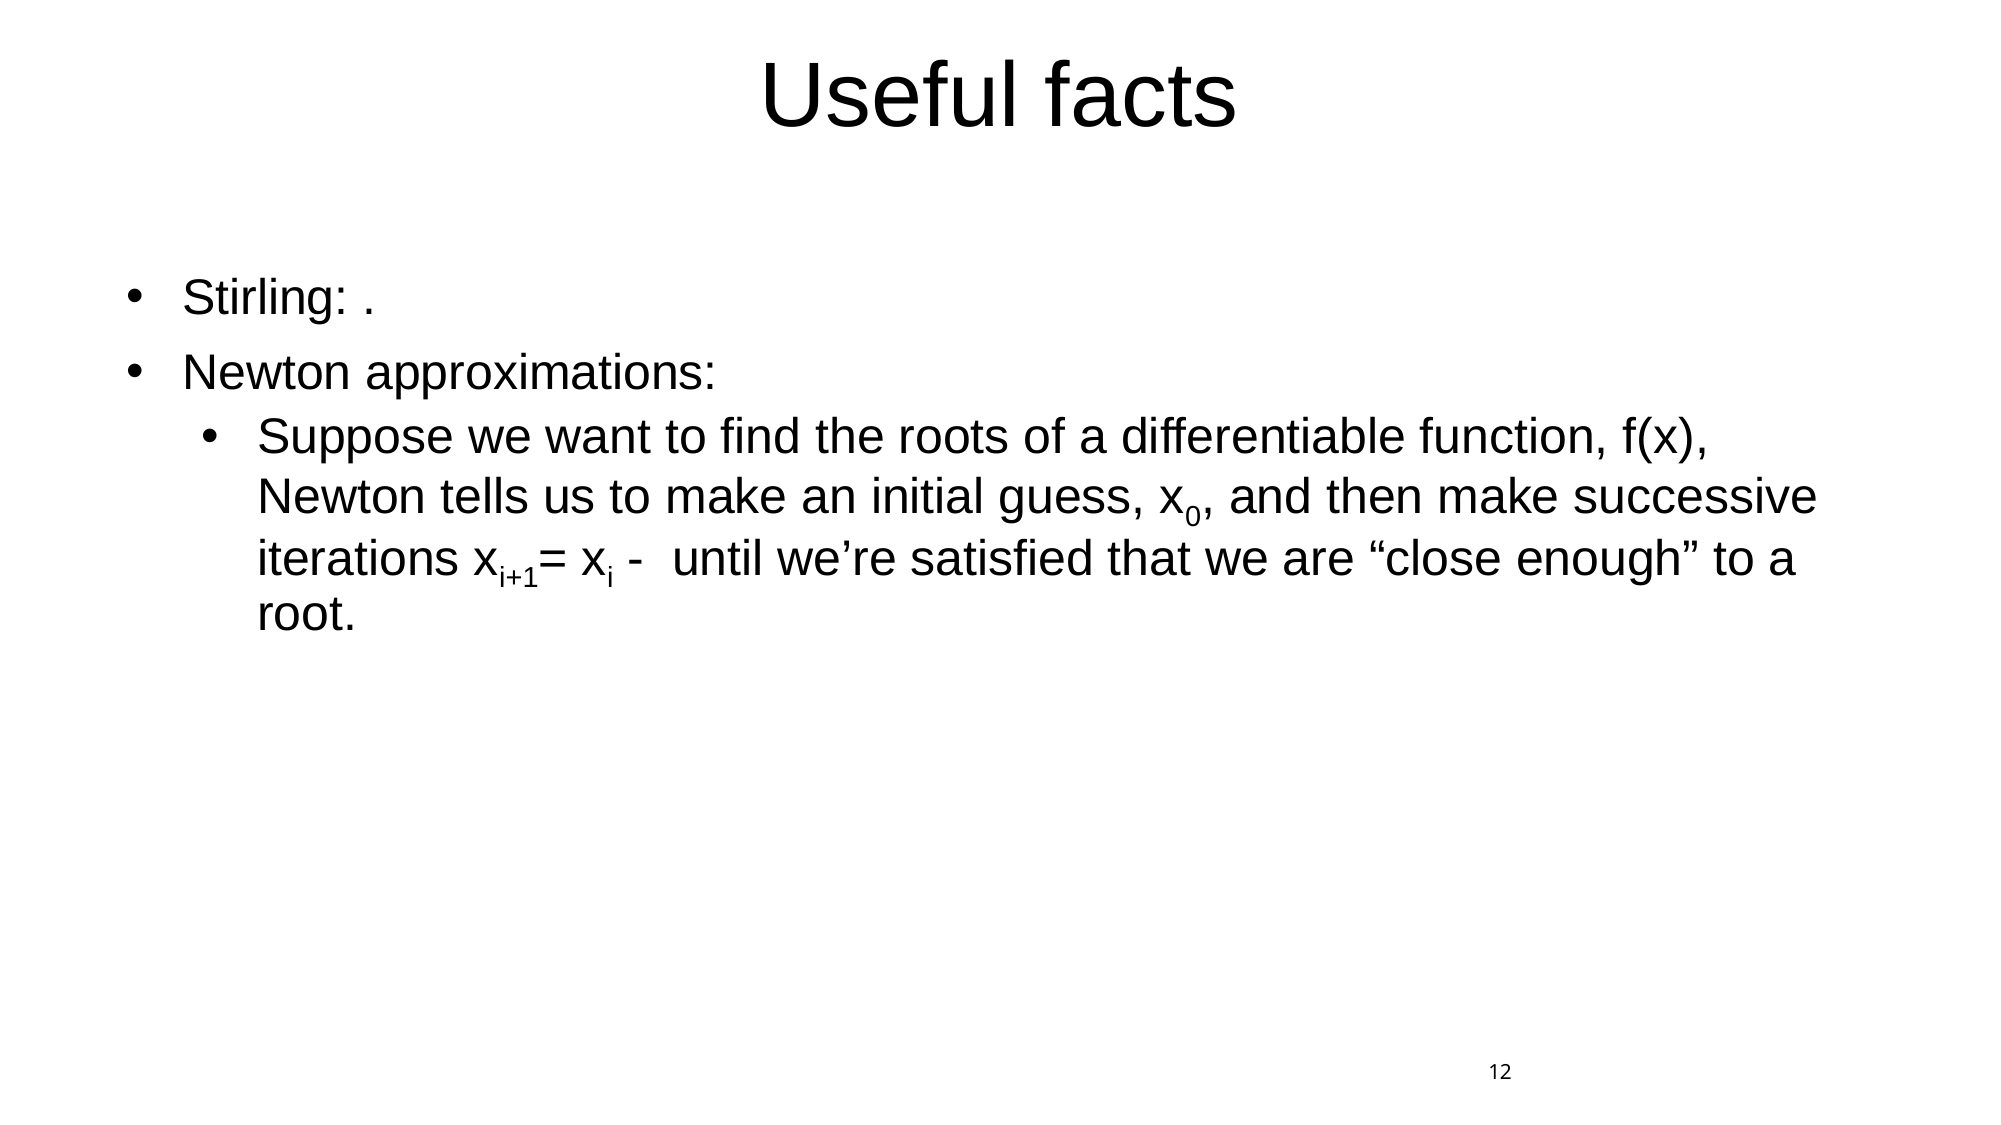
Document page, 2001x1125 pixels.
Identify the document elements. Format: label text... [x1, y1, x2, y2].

slide_number 12 [1325, 1042, 1675, 1103]
title Useful facts [69, 25, 1929, 169]
